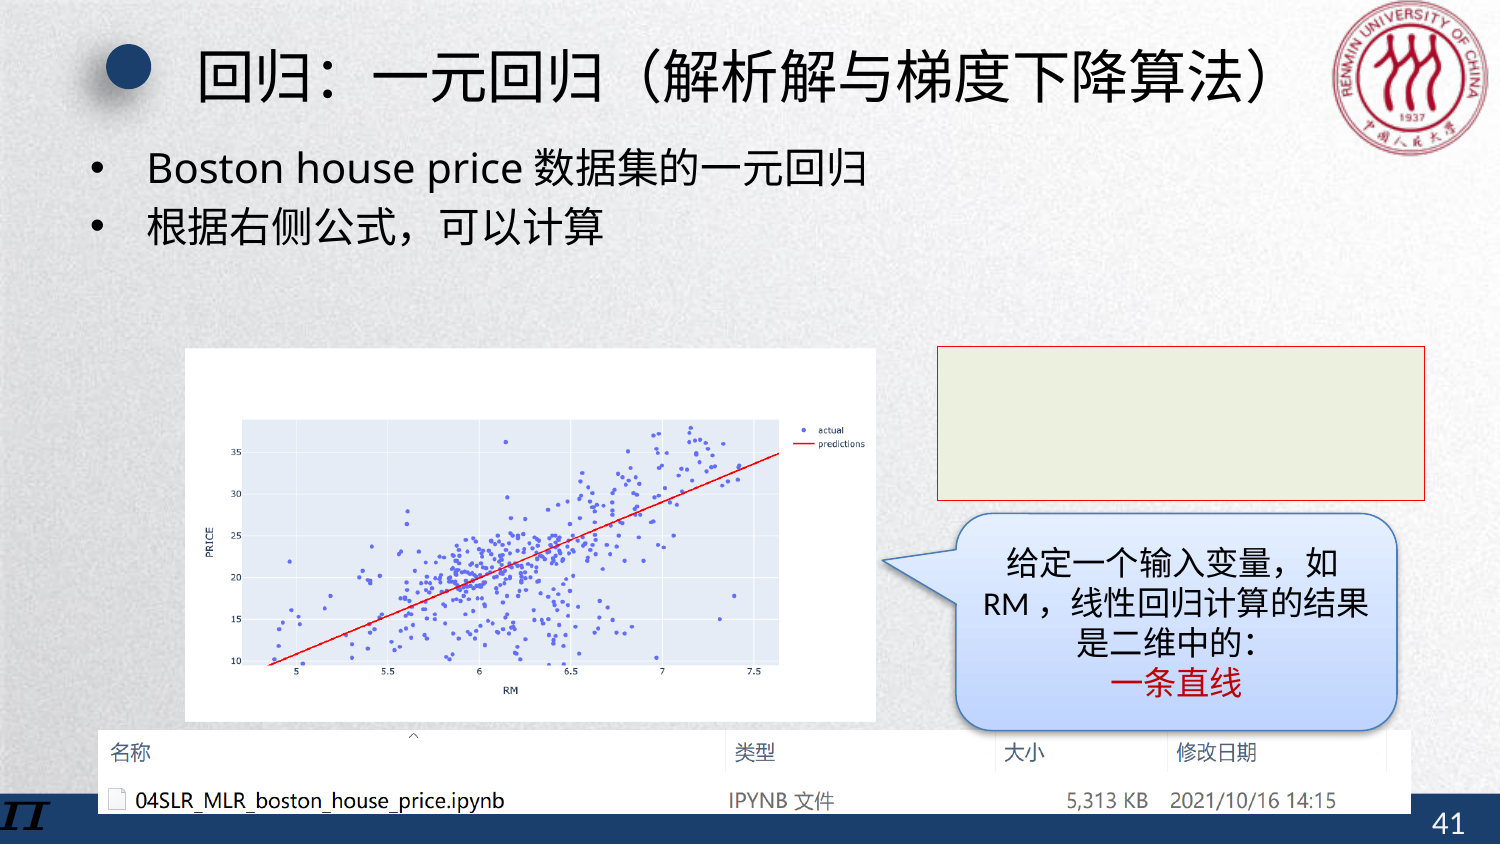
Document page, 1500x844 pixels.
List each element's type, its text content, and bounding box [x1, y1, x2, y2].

picture [0, 0, 1500, 814]
title 回归：一元回归（解析解与梯度下降算法） [75, 33, 1425, 116]
text_box 给定一个输入变量，如RM，线性回归计算的结果是二维中的： 一条直线 [881, 512, 1398, 728]
